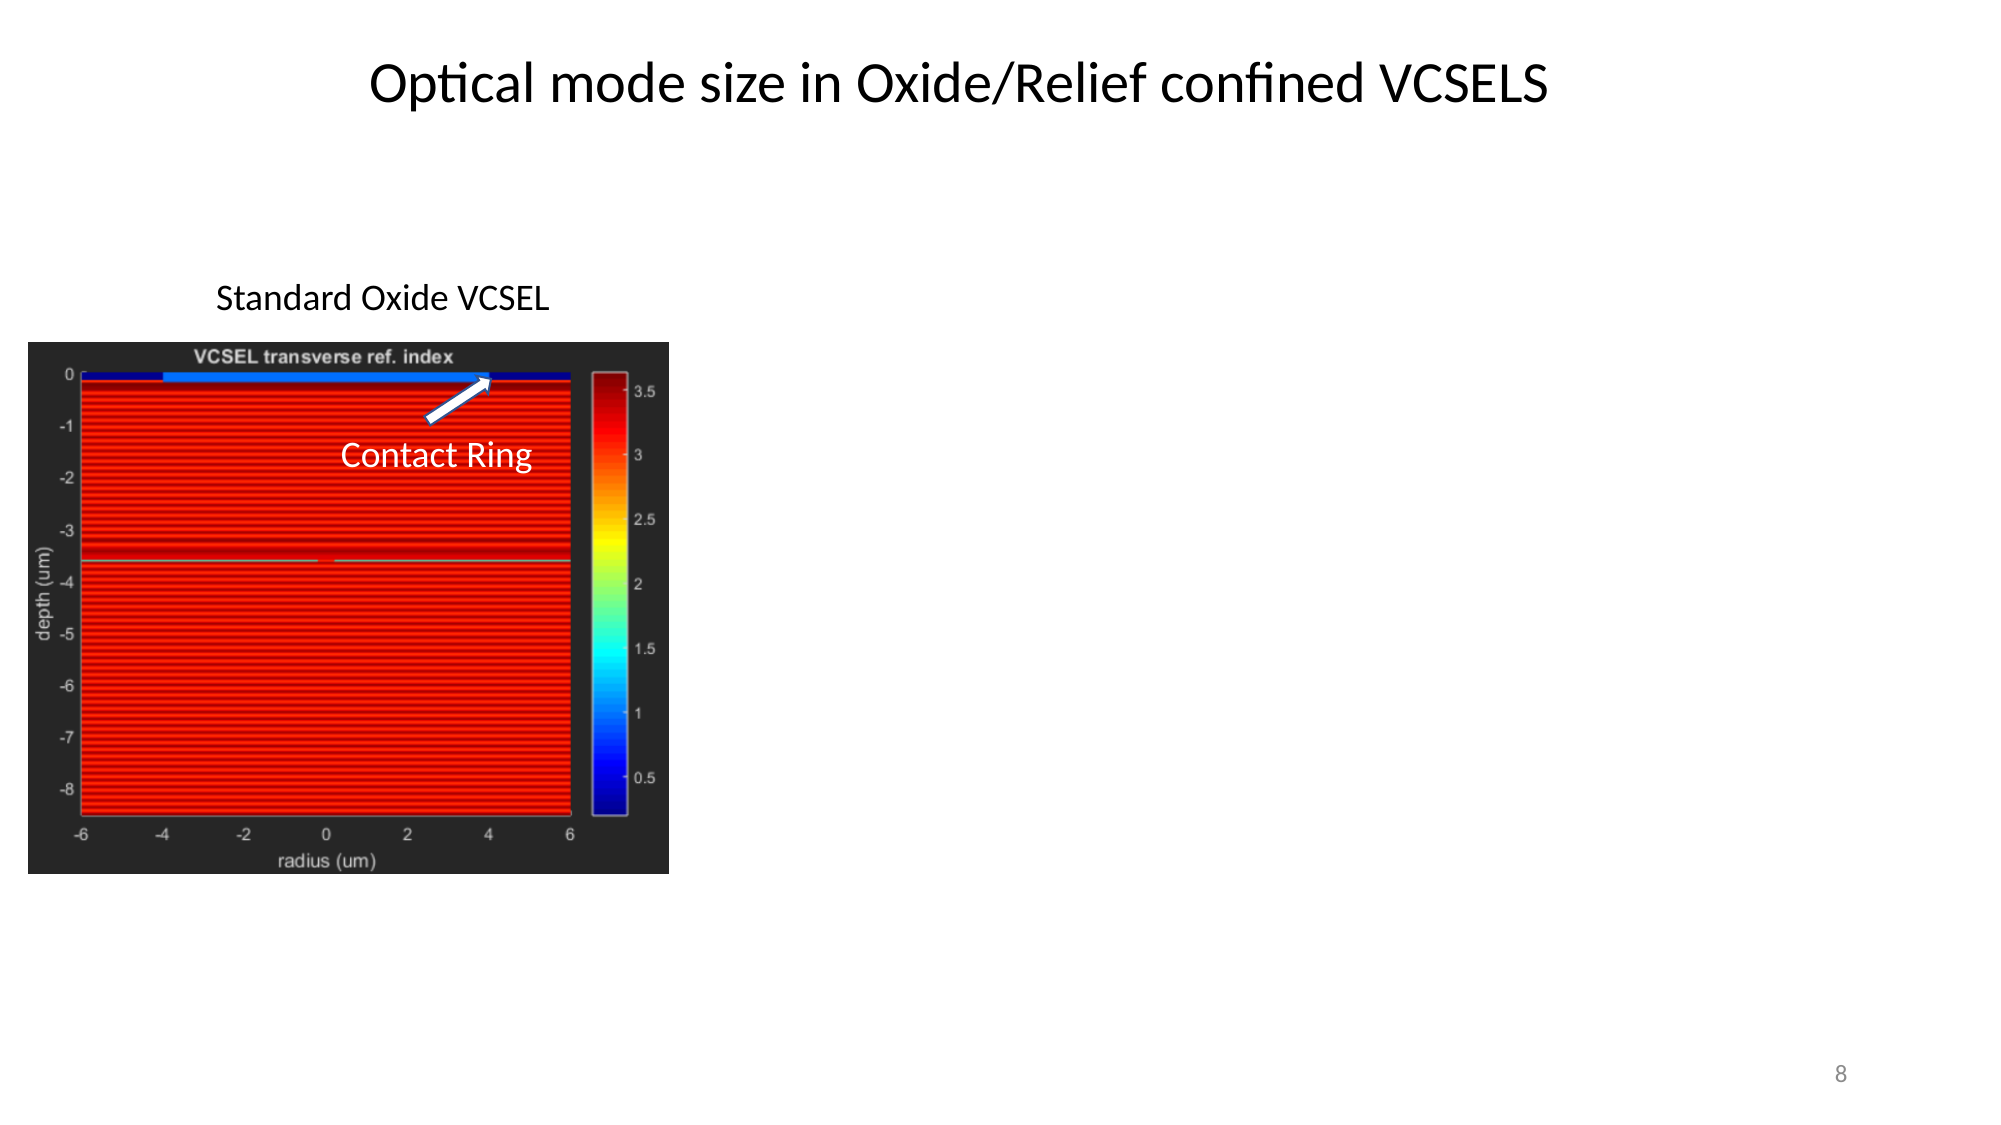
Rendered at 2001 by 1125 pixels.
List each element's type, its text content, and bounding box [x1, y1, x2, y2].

text_box Optical mode size in Oxide/Relief confined VCSELS [354, 36, 1565, 122]
slide_number 8 [1412, 1042, 1863, 1103]
text_box Standard Oxide VCSEL [201, 265, 566, 326]
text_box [28, 342, 669, 874]
